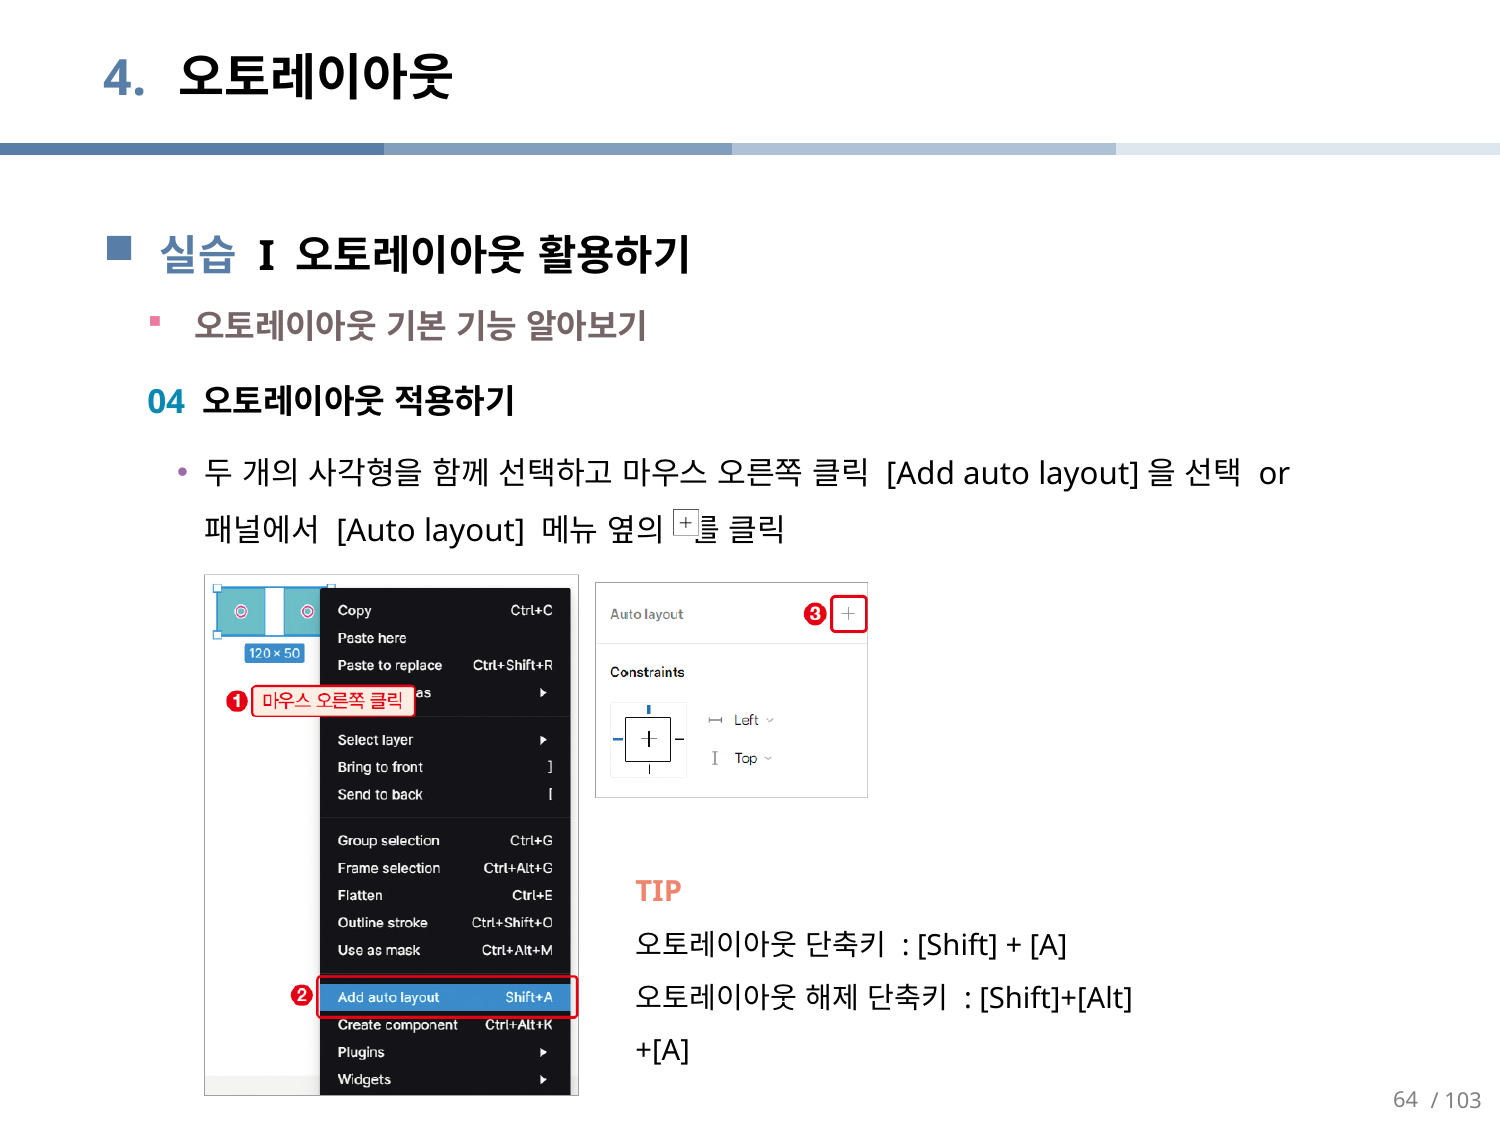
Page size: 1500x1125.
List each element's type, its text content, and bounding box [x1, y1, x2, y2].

text_box TIP 오토레이아웃 단축키 : [Shift] + [A] 오토레이아웃 해제 단축키 : [Shift]+[Alt]+[A] [588, 834, 1151, 1074]
list 실습 I 오토레이아웃 활용하기 오토레이아웃 기본 기능 알아보기 04 오토레이아웃 적용하기 두 개의 사각형을 함께 선택하고 마우스 오른쪽 클릭 [Add auto layout]을 선택 or 패널에서 [Auto layout] 메뉴 옆의 를 클릭 [88, 196, 1400, 1083]
picture [182, 550, 901, 1113]
title 오토레이아웃 [88, 30, 1211, 121]
picture [666, 504, 702, 540]
